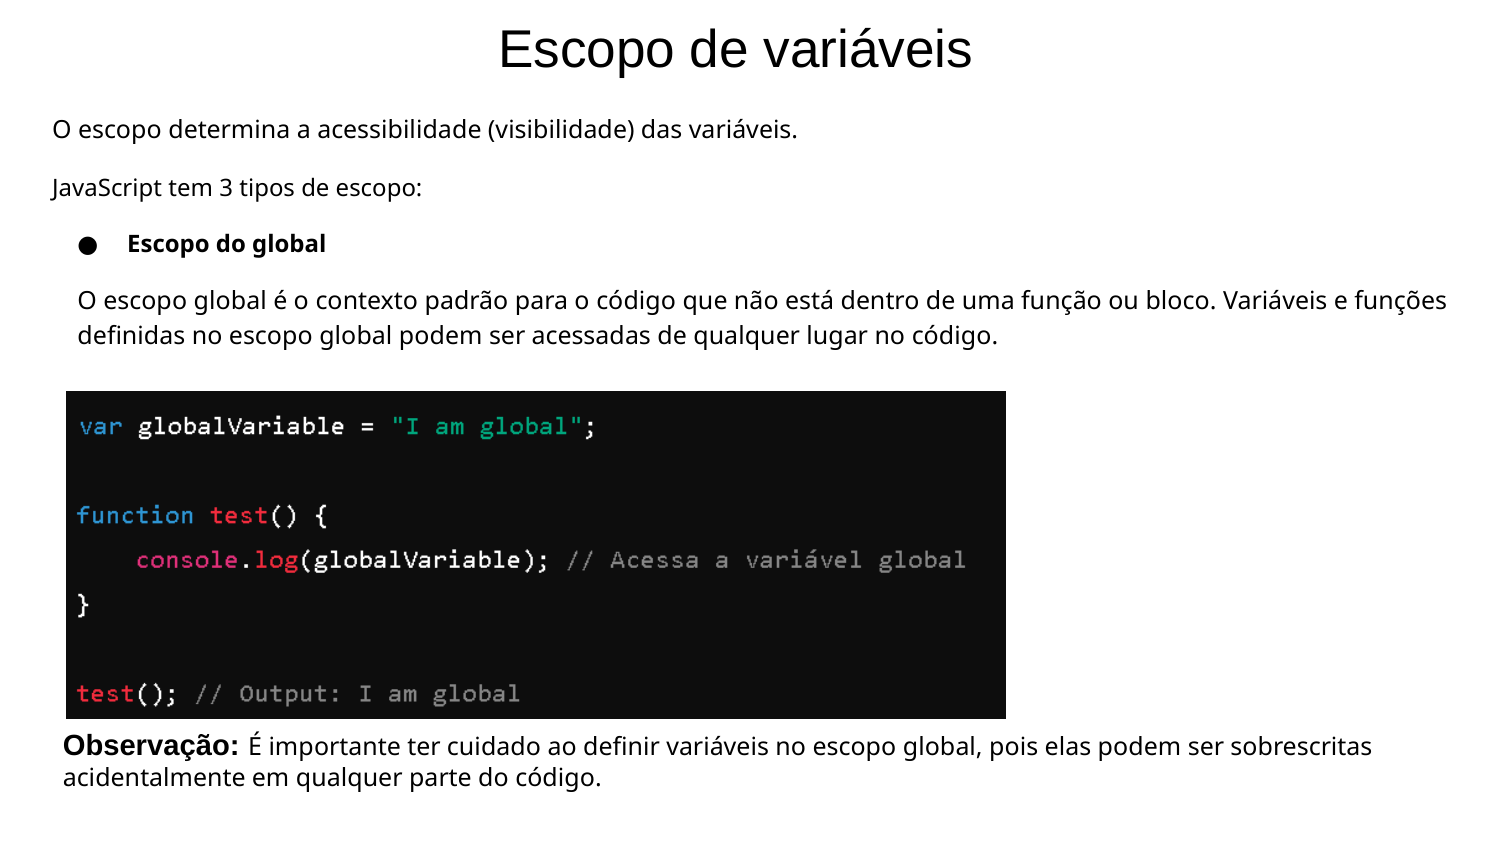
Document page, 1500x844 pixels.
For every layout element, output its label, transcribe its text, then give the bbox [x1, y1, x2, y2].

list O escopo determina a acessibilidade (visibilidade) das variáveis. JavaScript tem 3 tipos de escopo: Escopo do global O escopo global é o contexto padrão para o código que não está dentro de uma função ou bloco. Variáveis e funções definidas no escopo global podem ser acessadas de qualquer lugar no código. [37, 93, 1480, 752]
text_box Observação: É importante ter cuidado ao definir variáveis no escopo global, pois elas podem ser sobrescritas acidentalmente em qualquer parte do código. [48, 718, 1463, 799]
title Escopo de variáveis [37, 0, 1435, 93]
picture [66, 390, 1007, 720]
